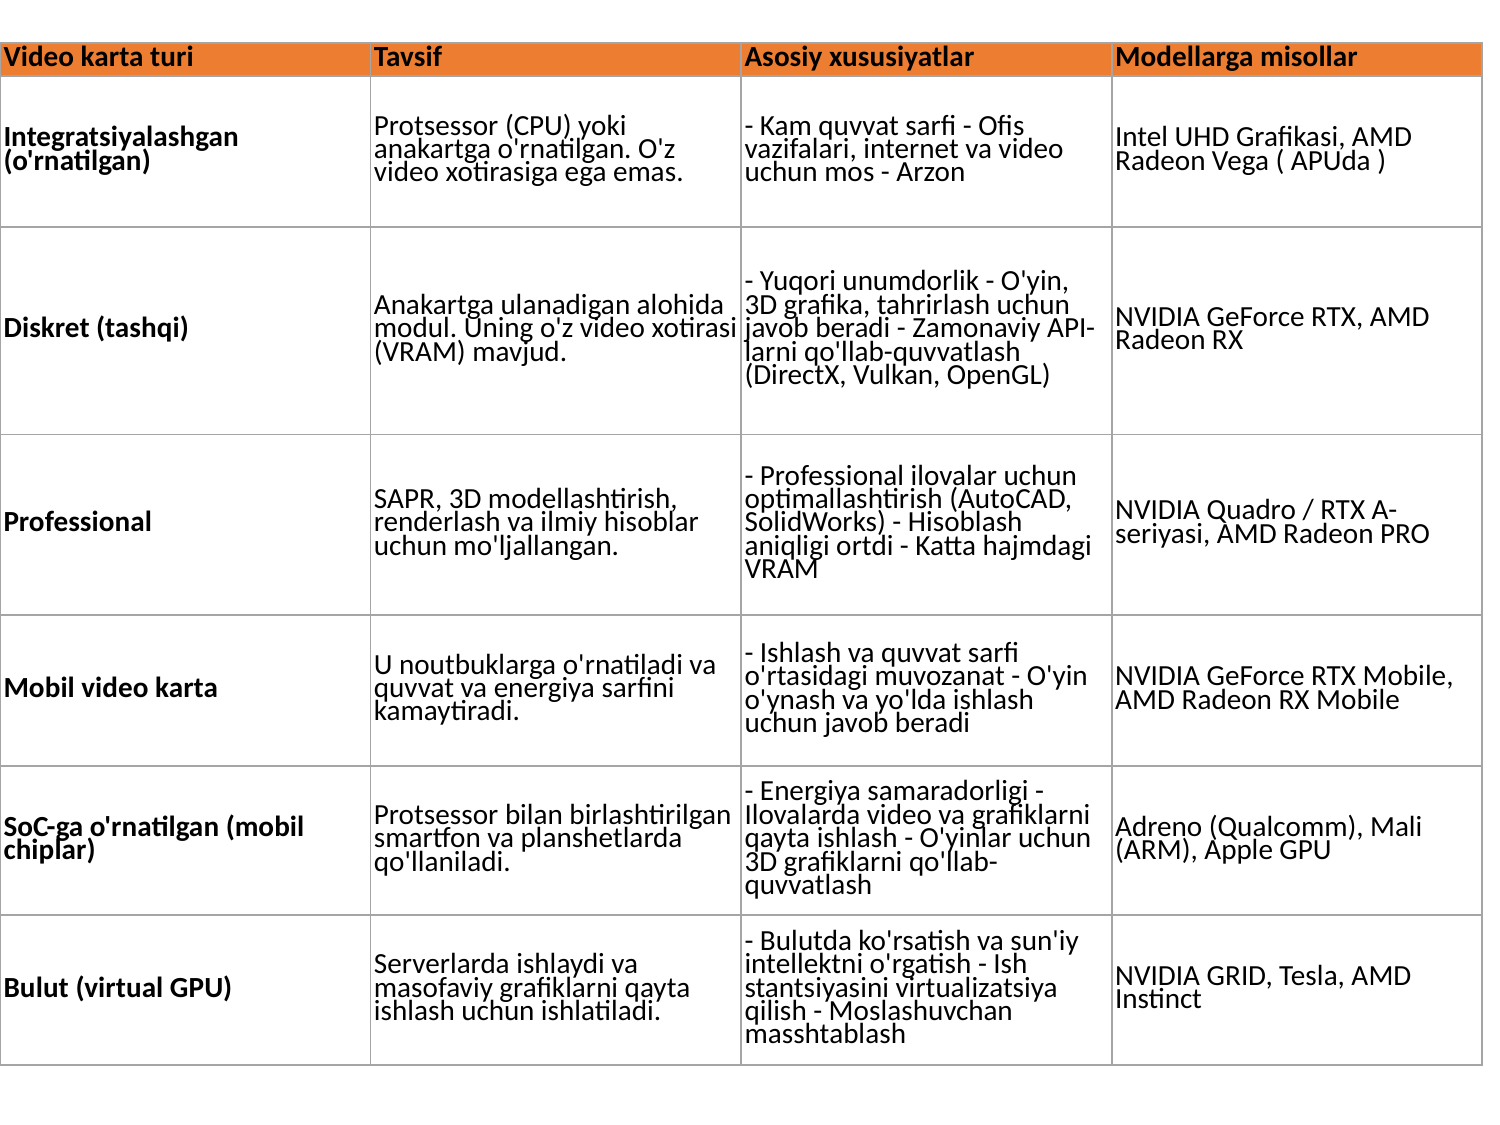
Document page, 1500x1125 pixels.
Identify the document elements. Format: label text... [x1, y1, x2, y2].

table_cell Professional [1, 435, 370, 614]
table_cell NVIDIA GeForce RTX, AMD Radeon RX [1113, 228, 1481, 434]
table_cell - Ishlash va quvvat sarfi o'rtasidagi muvozanat - O'yin o'ynash va yo'lda ishlash uchun javob beradi [742, 616, 1111, 765]
table_cell - Kam quvvat sarfi - Ofis vazifalari, internet va video uchun mos - Arzon [742, 77, 1111, 226]
table_cell - Bulutda ko'rsatish va sun'iy intellektni o'rgatish - Ish stantsiyasini virtualizatsiya qilish - Moslashuvchan masshtablash [742, 916, 1111, 1064]
table_cell Mobil video karta [1, 616, 370, 765]
table_cell NVIDIA GRID, Tesla, AMD Instinct [1113, 916, 1481, 1064]
table_cell Anakartga ulanadigan alohida modul. Uning o'z video xotirasi (VRAM) mavjud. [371, 228, 740, 434]
table_header Video karta turi [1, 44, 370, 75]
table_cell Integratsiyalashgan (o'rnatilgan) [1, 77, 370, 226]
table_cell U noutbuklarga o'rnatiladi va quvvat va energiya sarfini kamaytiradi. [371, 616, 740, 765]
table_cell Protsessor (CPU) yoki anakartga o'rnatilgan. O'z video xotirasiga ega emas. [371, 77, 740, 226]
table_header Asosiy xususiyatlar [742, 44, 1111, 75]
table_cell SAPR, 3D modellashtirish, renderlash va ilmiy hisoblar uchun mo'ljallangan. [371, 435, 740, 614]
table_cell NVIDIA GeForce RTX Mobile, AMD Radeon RX Mobile [1113, 616, 1481, 765]
table_cell Protsessor bilan birlashtirilgan smartfon va planshetlarda qo'llaniladi. [371, 767, 740, 914]
table_cell Adreno (Qualcomm), Mali (ARM), Apple GPU [1113, 767, 1481, 914]
table_cell SoC-ga o'rnatilgan (mobil chiplar) [1, 767, 370, 914]
table_cell Intel UHD Grafikasi, AMD Radeon Vega ( APUda ) [1113, 77, 1481, 226]
table_cell - Yuqori unumdorlik - O'yin, 3D grafika, tahrirlash uchun javob beradi - Zamonaviy API-larni qo'llab-quvvatlash (DirectX, Vulkan, OpenGL) [742, 228, 1111, 434]
table_header Tavsif [371, 44, 740, 75]
table_cell Diskret (tashqi) [1, 228, 370, 434]
table_header Modellarga misollar [1113, 44, 1481, 75]
table_cell - Energiya samaradorligi - Ilovalarda video va grafiklarni qayta ishlash - O'yinlar uchun 3D grafiklarni qo'llab-quvvatlash [742, 767, 1111, 914]
table_cell Bulut (virtual GPU) [1, 916, 370, 1064]
table_cell - Professional ilovalar uchun optimallashtirish (AutoCAD, SolidWorks) - Hisoblash aniqligi ortdi - Katta hajmdagi VRAM [742, 435, 1111, 614]
table_cell NVIDIA Quadro / RTX A- seriyasi, AMD Radeon PRO [1113, 435, 1481, 614]
table_cell Serverlarda ishlaydi va masofaviy grafiklarni qayta ishlash uchun ishlatiladi. [371, 916, 740, 1064]
